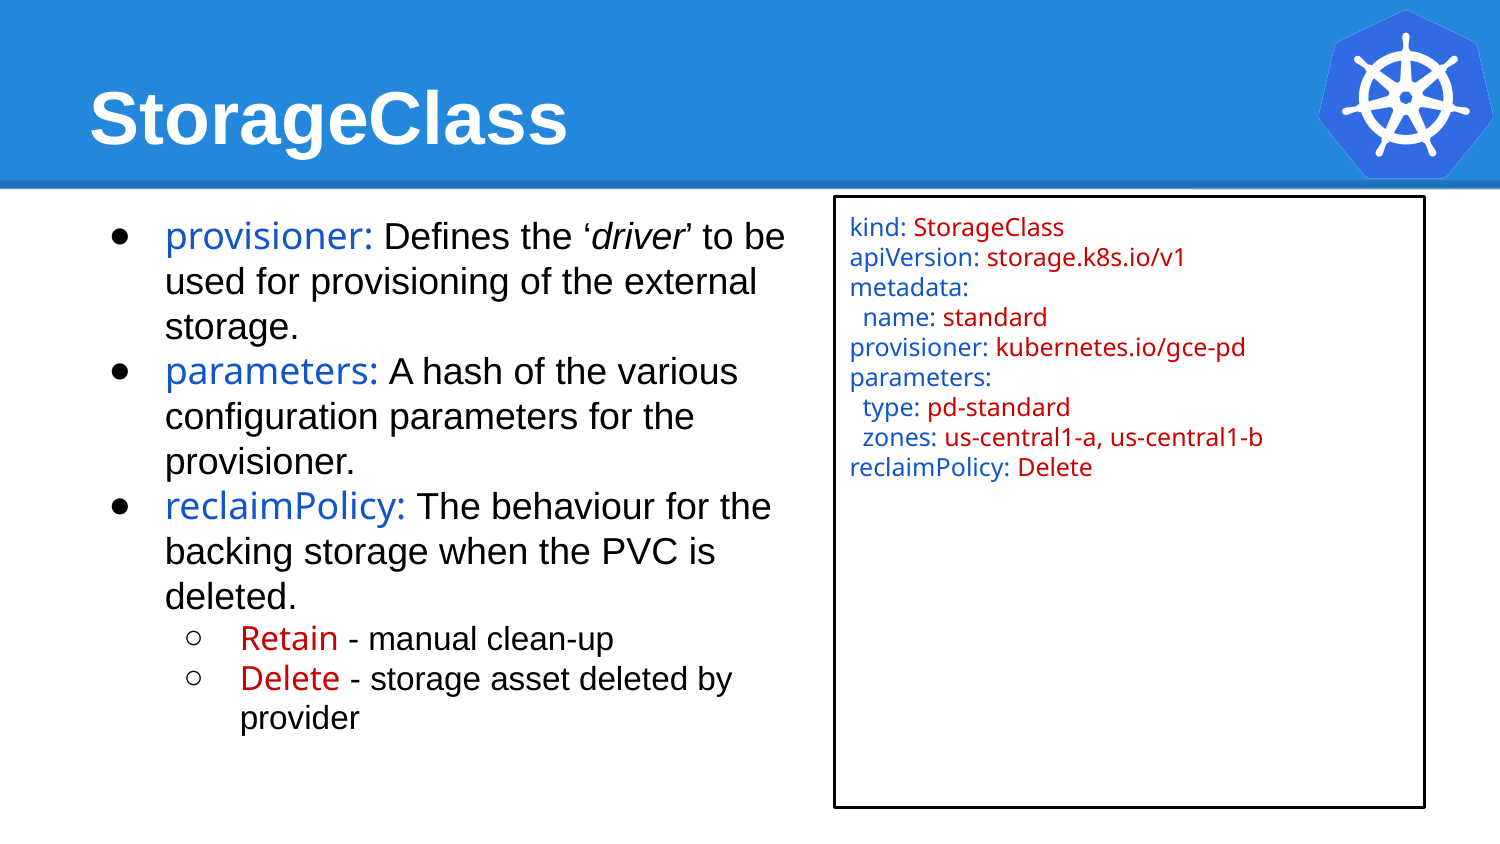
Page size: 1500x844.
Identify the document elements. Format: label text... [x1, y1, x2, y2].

text_box StorageClass [75, 33, 1425, 175]
text_box provisioner: Defines the ‘driver’ to be used for provisioning of the external storage. parameters: A hash of the various configuration parameters for the provisioner. reclaimPolicy: The behaviour for the backing storage when the PVC is deleted. Retain - manual clean-up Delete - storage asset deleted by provider [75, 196, 825, 808]
text_box kind: StorageClass apiVersion: storage.k8s.io/v1 metadata: name: standard provisioner: kubernetes.io/gce-pd parameters: type: pd-standard zones: us-central1-a, us-central1-b reclaimPolicy: Delete [834, 196, 1425, 808]
picture [1318, 7, 1494, 182]
